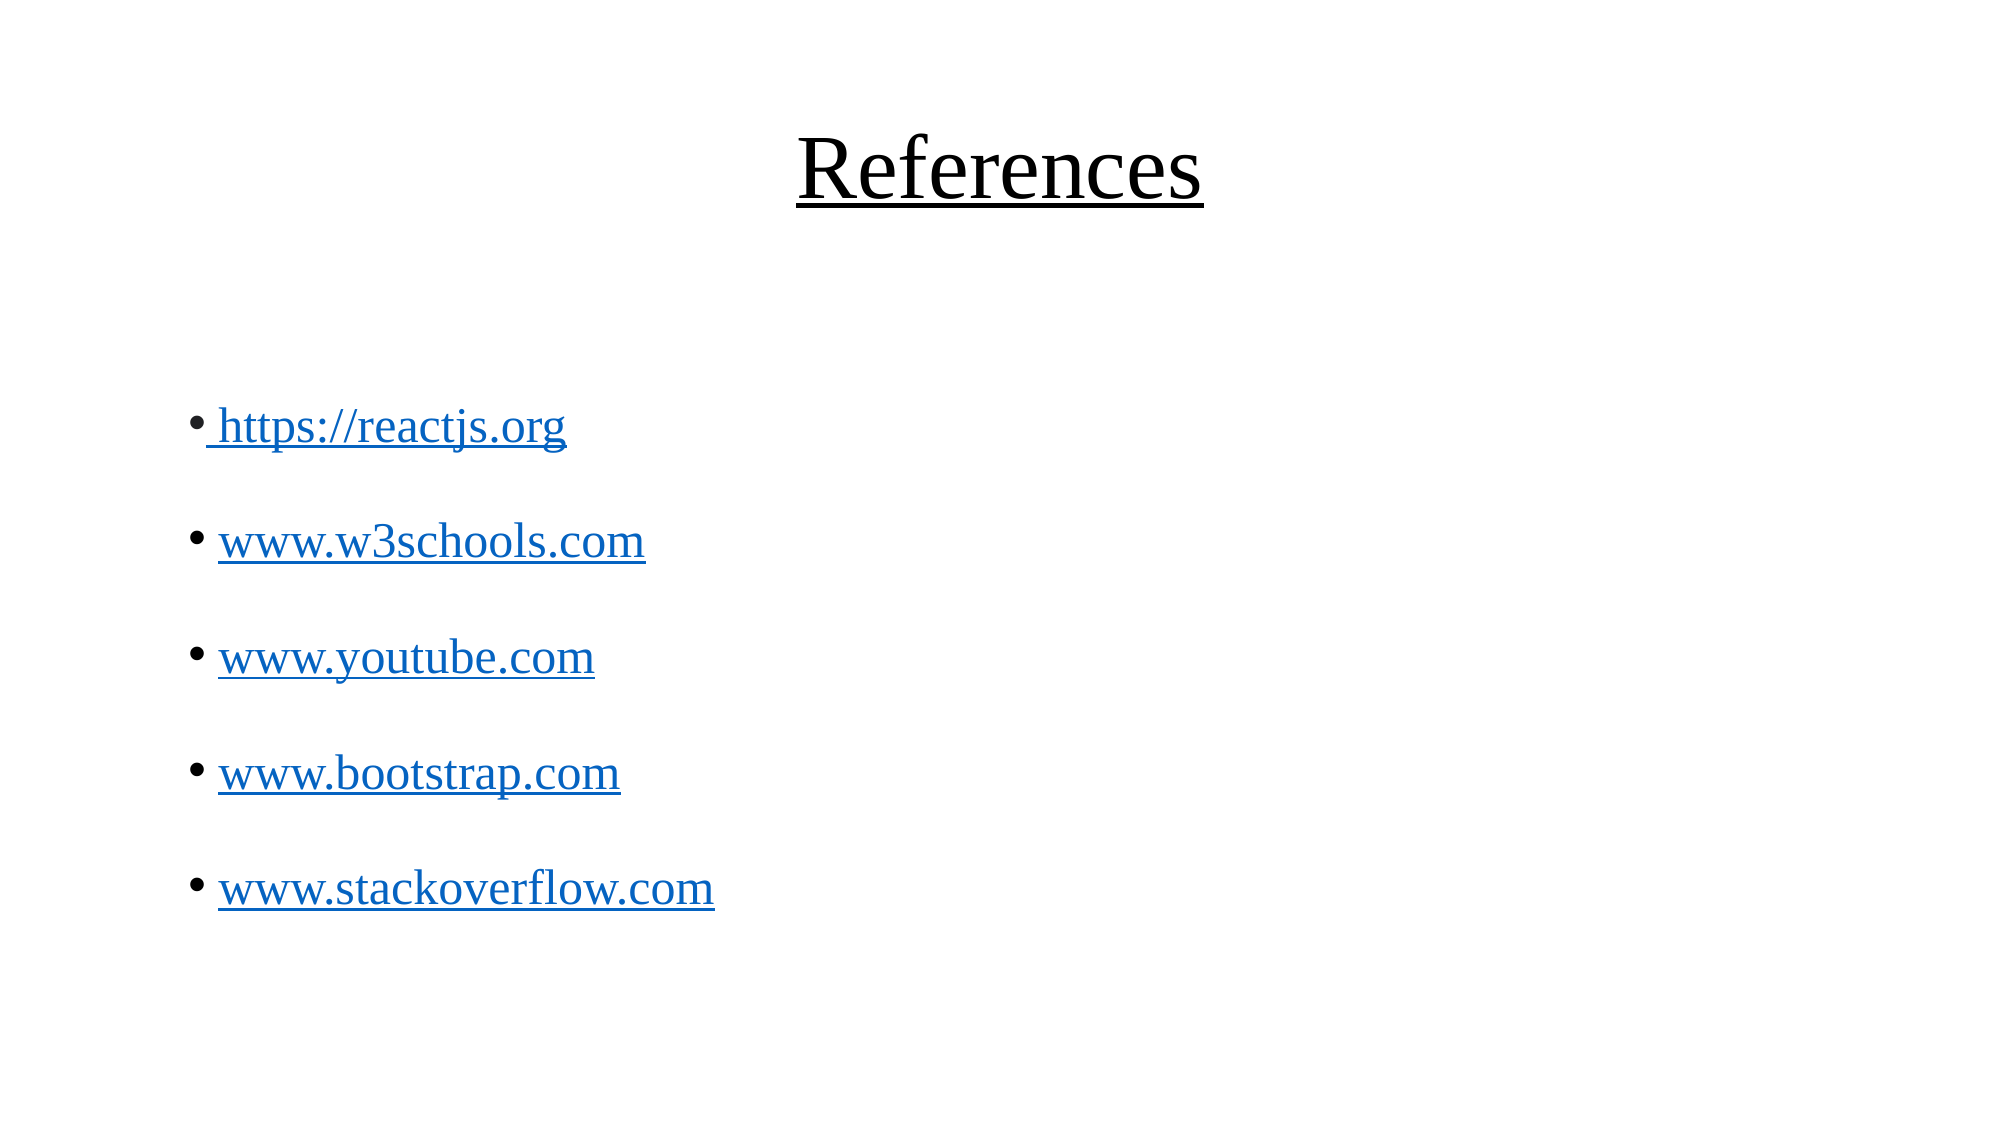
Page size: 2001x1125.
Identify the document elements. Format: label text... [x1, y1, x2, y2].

list https://reactjs.org www.w3schools.com www.youtube.com www.bootstrap.com www.stackoverflow.com [137, 277, 1888, 662]
title References [137, 59, 1863, 277]
